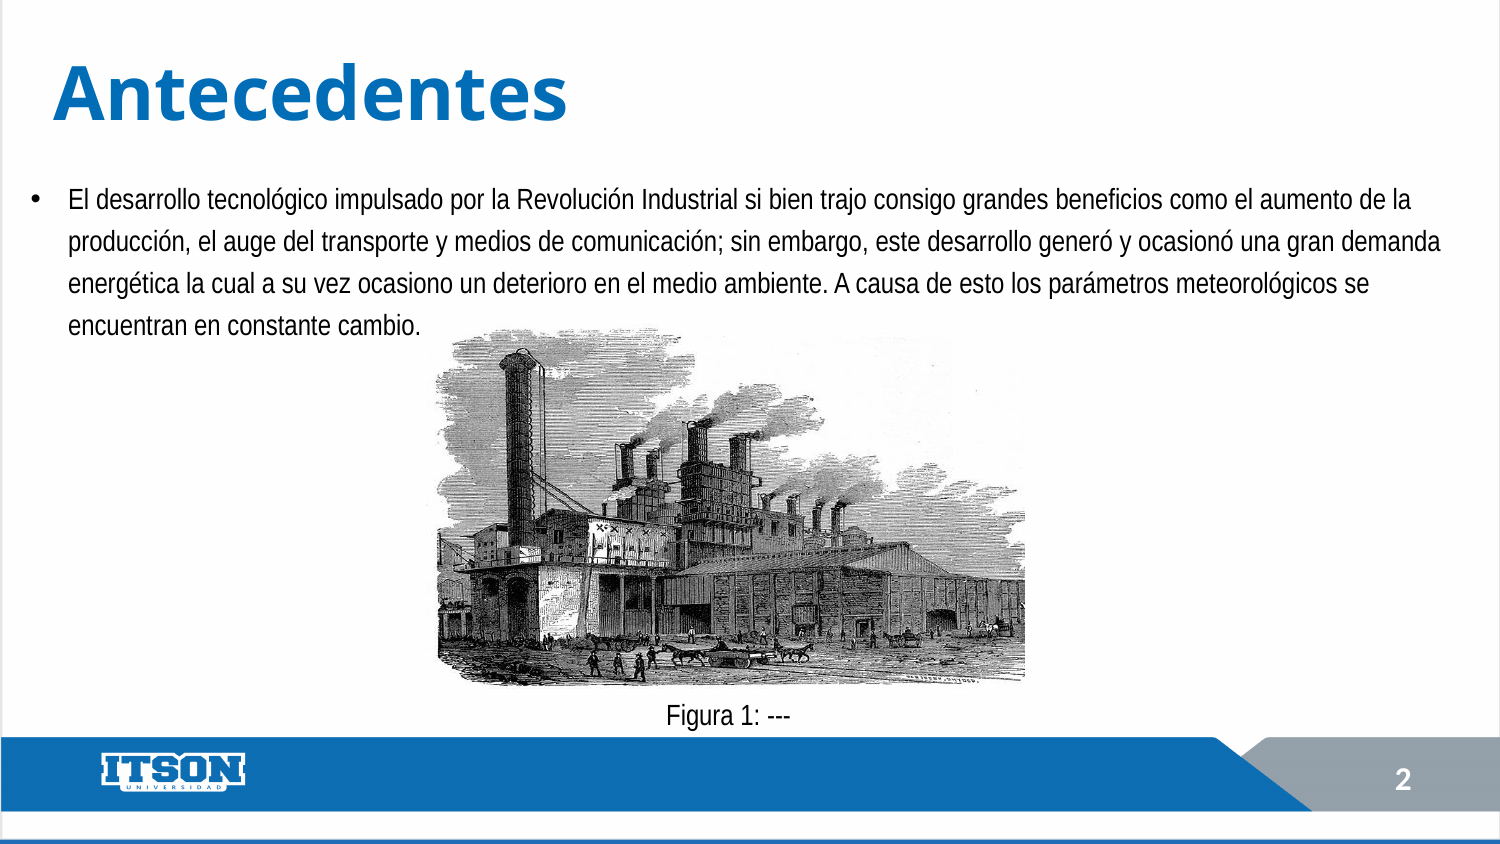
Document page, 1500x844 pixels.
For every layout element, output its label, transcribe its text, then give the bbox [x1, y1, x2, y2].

title Antecedentes [38, 25, 1449, 166]
picture [0, 0, 1500, 844]
text_box Figura 1: --- [528, 689, 929, 739]
slide_number 2 [1089, 754, 1427, 800]
list El desarrollo tecnológico impulsado por la Revolución Industrial si bien trajo consigo grandes beneficios como el aumento de la producción, el auge del transporte y medios de comunicación; sin embargo, este desarrollo generó y ocasionó una gran demanda energética la cual a su vez ocasiono un deterioro en el medio ambiente. A causa de esto los parámetros meteorológicos se encuentran en constante cambio. [15, 166, 1480, 577]
